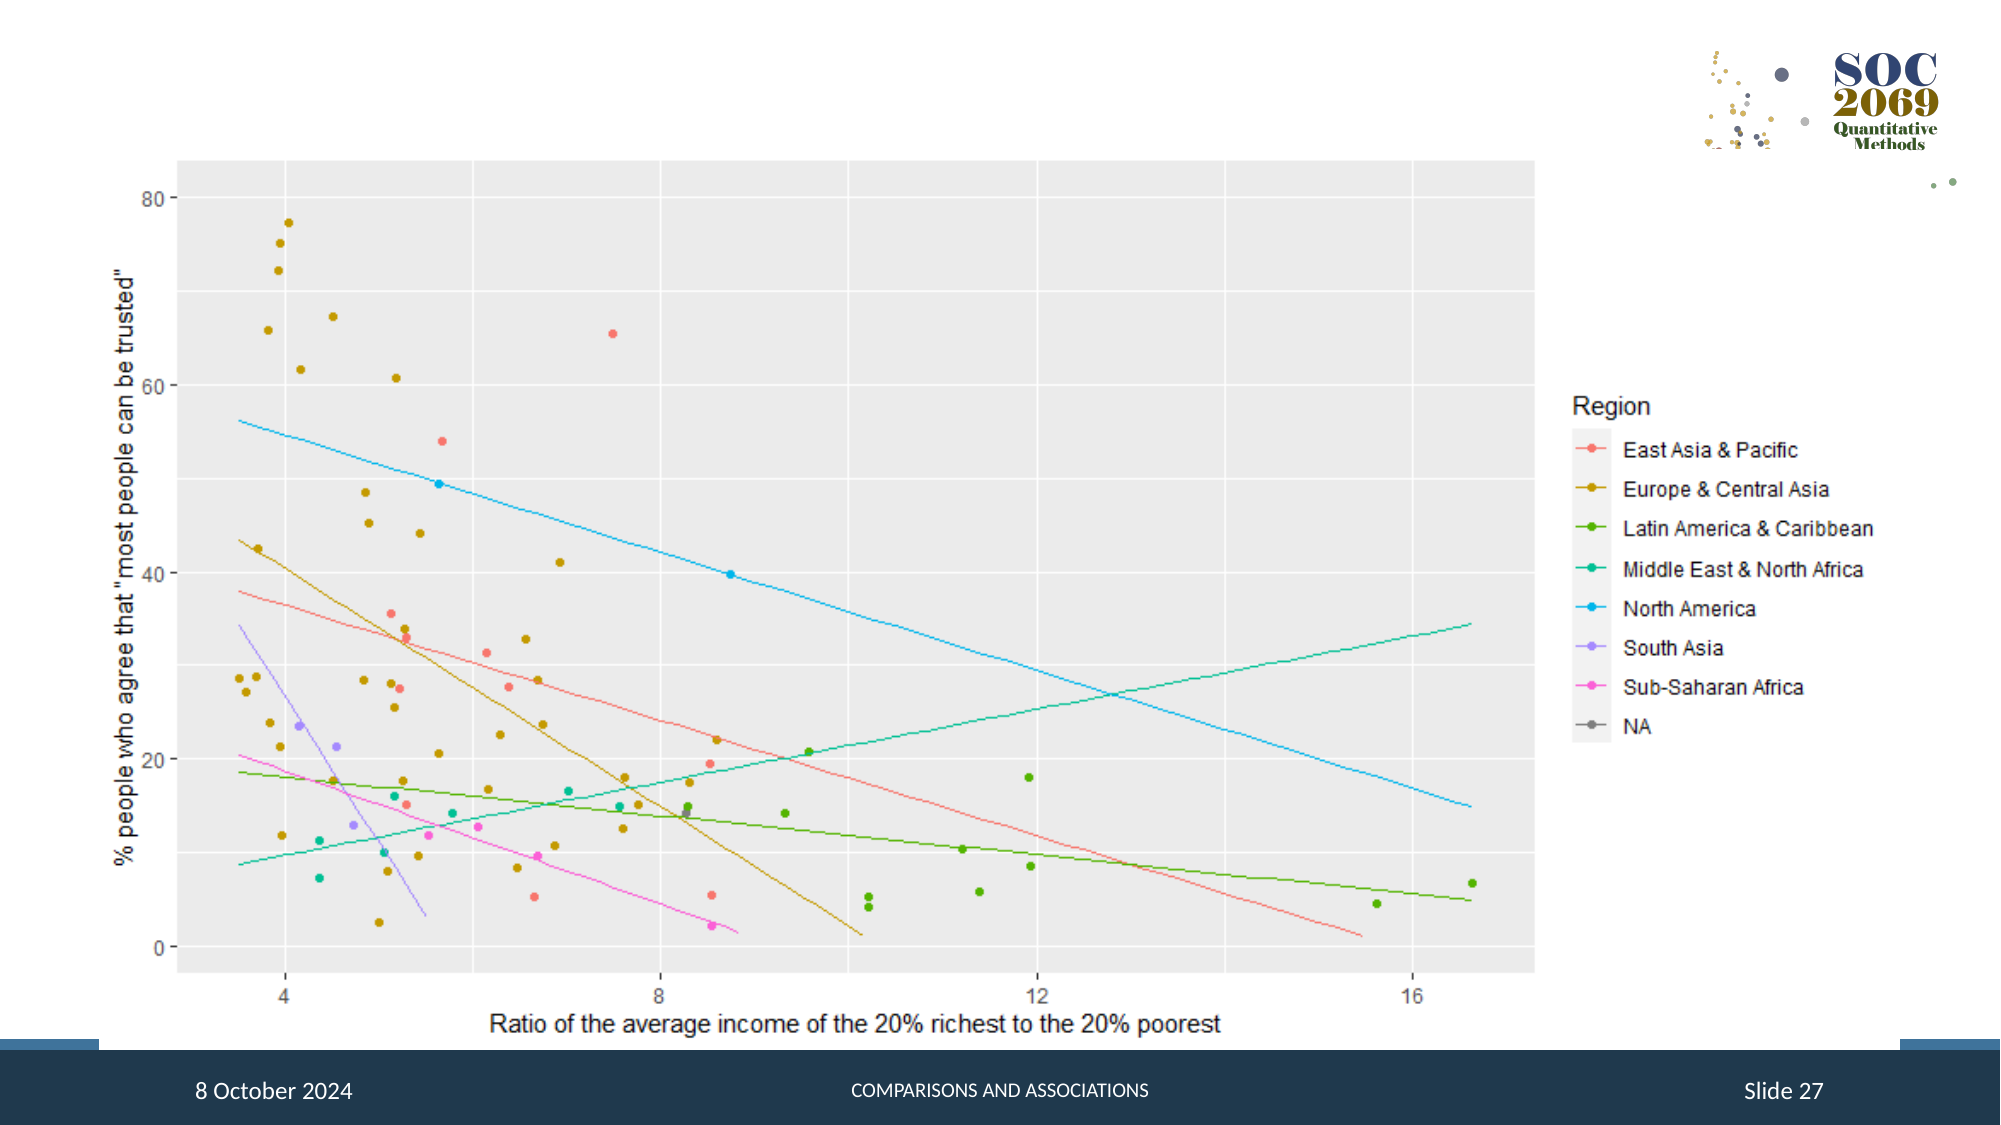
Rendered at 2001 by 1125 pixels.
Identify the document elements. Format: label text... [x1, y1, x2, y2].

slide_number Slide 27 [1624, 1059, 1840, 1120]
footer Comparisons and Associations [604, 1059, 1396, 1120]
picture [99, 46, 1965, 1051]
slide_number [180, 1059, 586, 1120]
